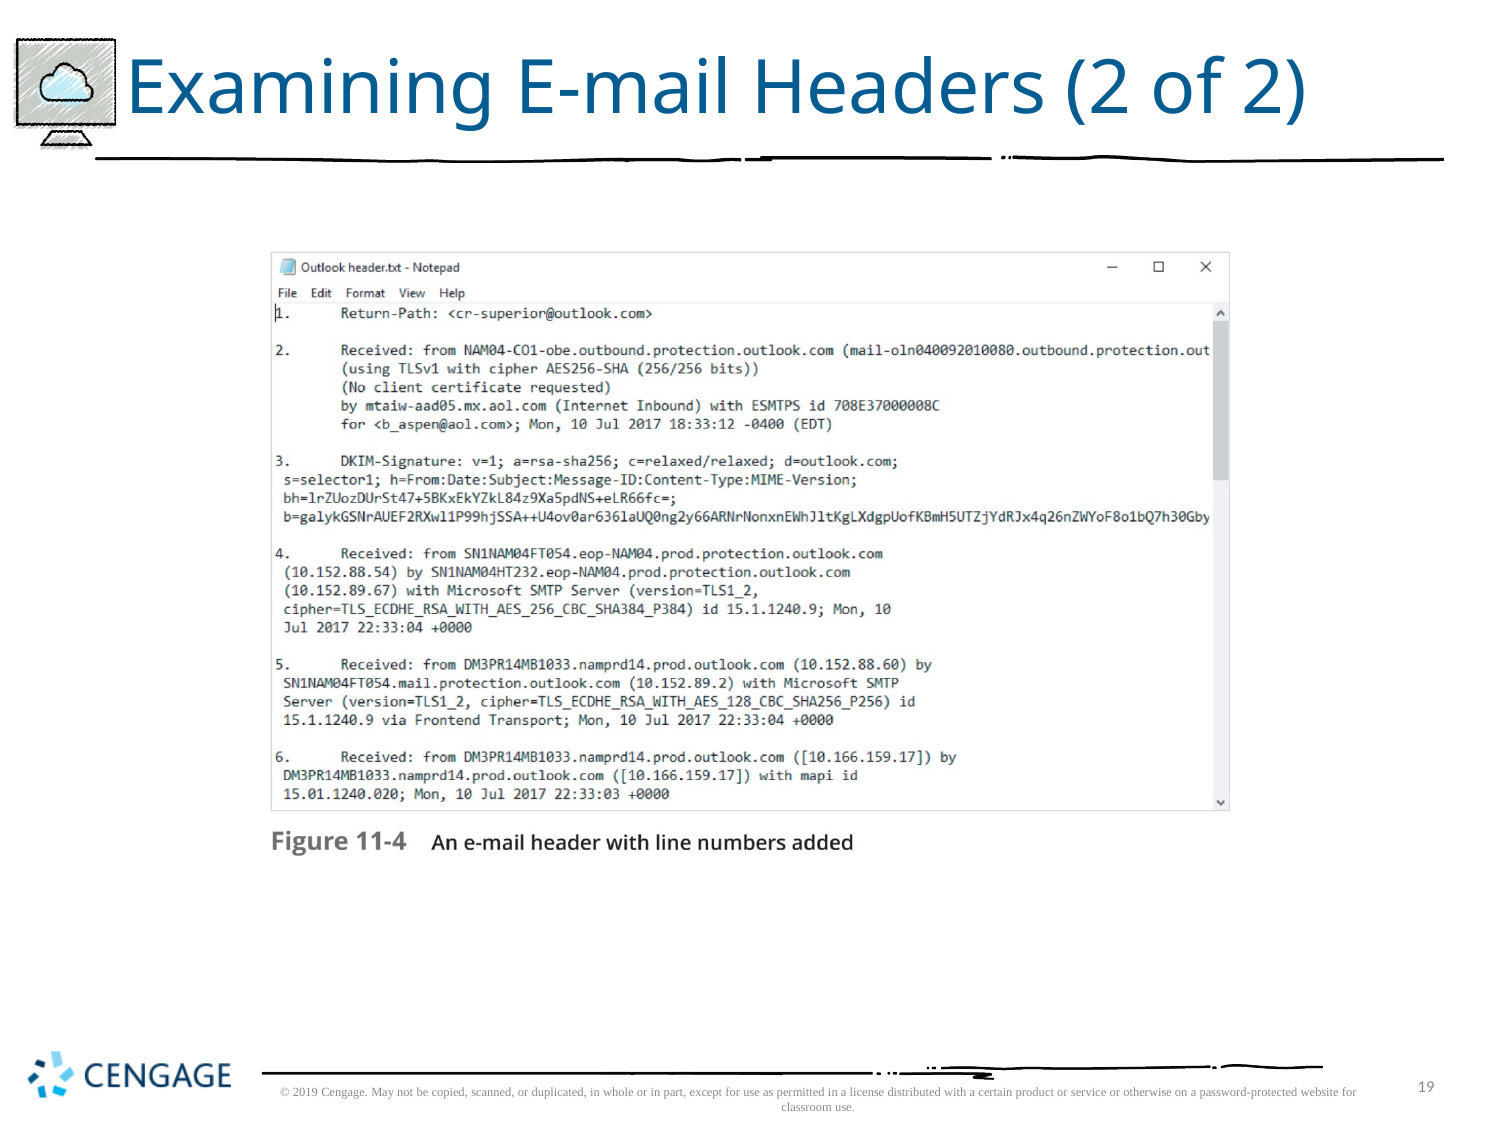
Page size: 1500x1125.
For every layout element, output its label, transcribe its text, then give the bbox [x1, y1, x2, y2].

title Examining E-mail Headers (2 of 2) [125, 52, 1442, 130]
footer © 2019 Cengage. May not be copied, scanned, or duplicated, in whole or in part, except for use as permitted in a license distributed with a certain product or service or otherwise on a password-protected website for classroom use. [261, 1079, 1375, 1120]
picture [261, 1064, 1323, 1079]
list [268, 249, 1232, 859]
picture [7, 1037, 244, 1111]
picture [12, 36, 117, 151]
picture [95, 155, 1444, 163]
